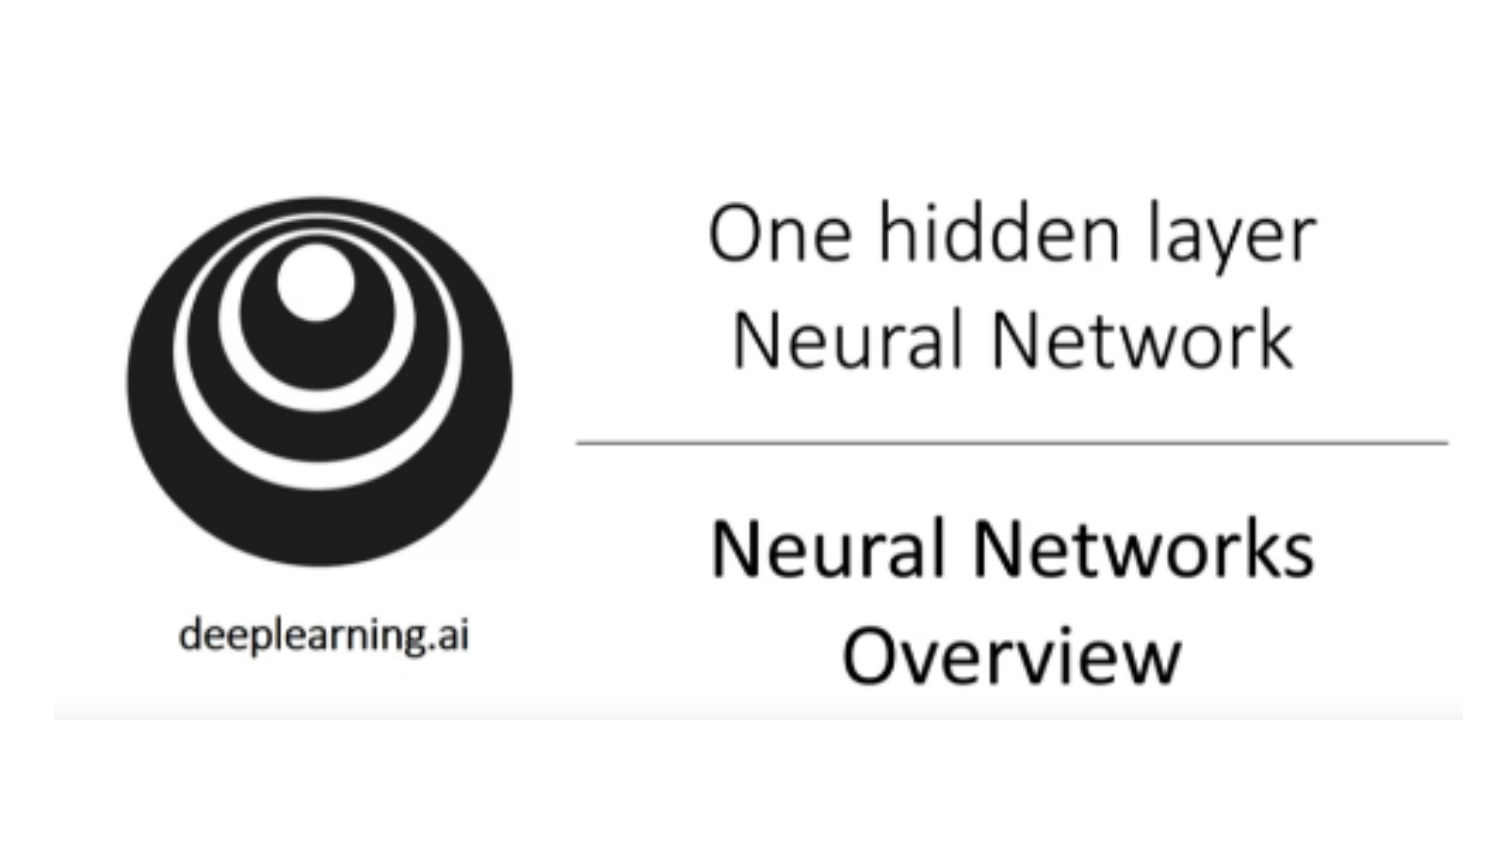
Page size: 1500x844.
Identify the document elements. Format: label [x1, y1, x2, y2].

picture [53, 40, 1463, 720]
